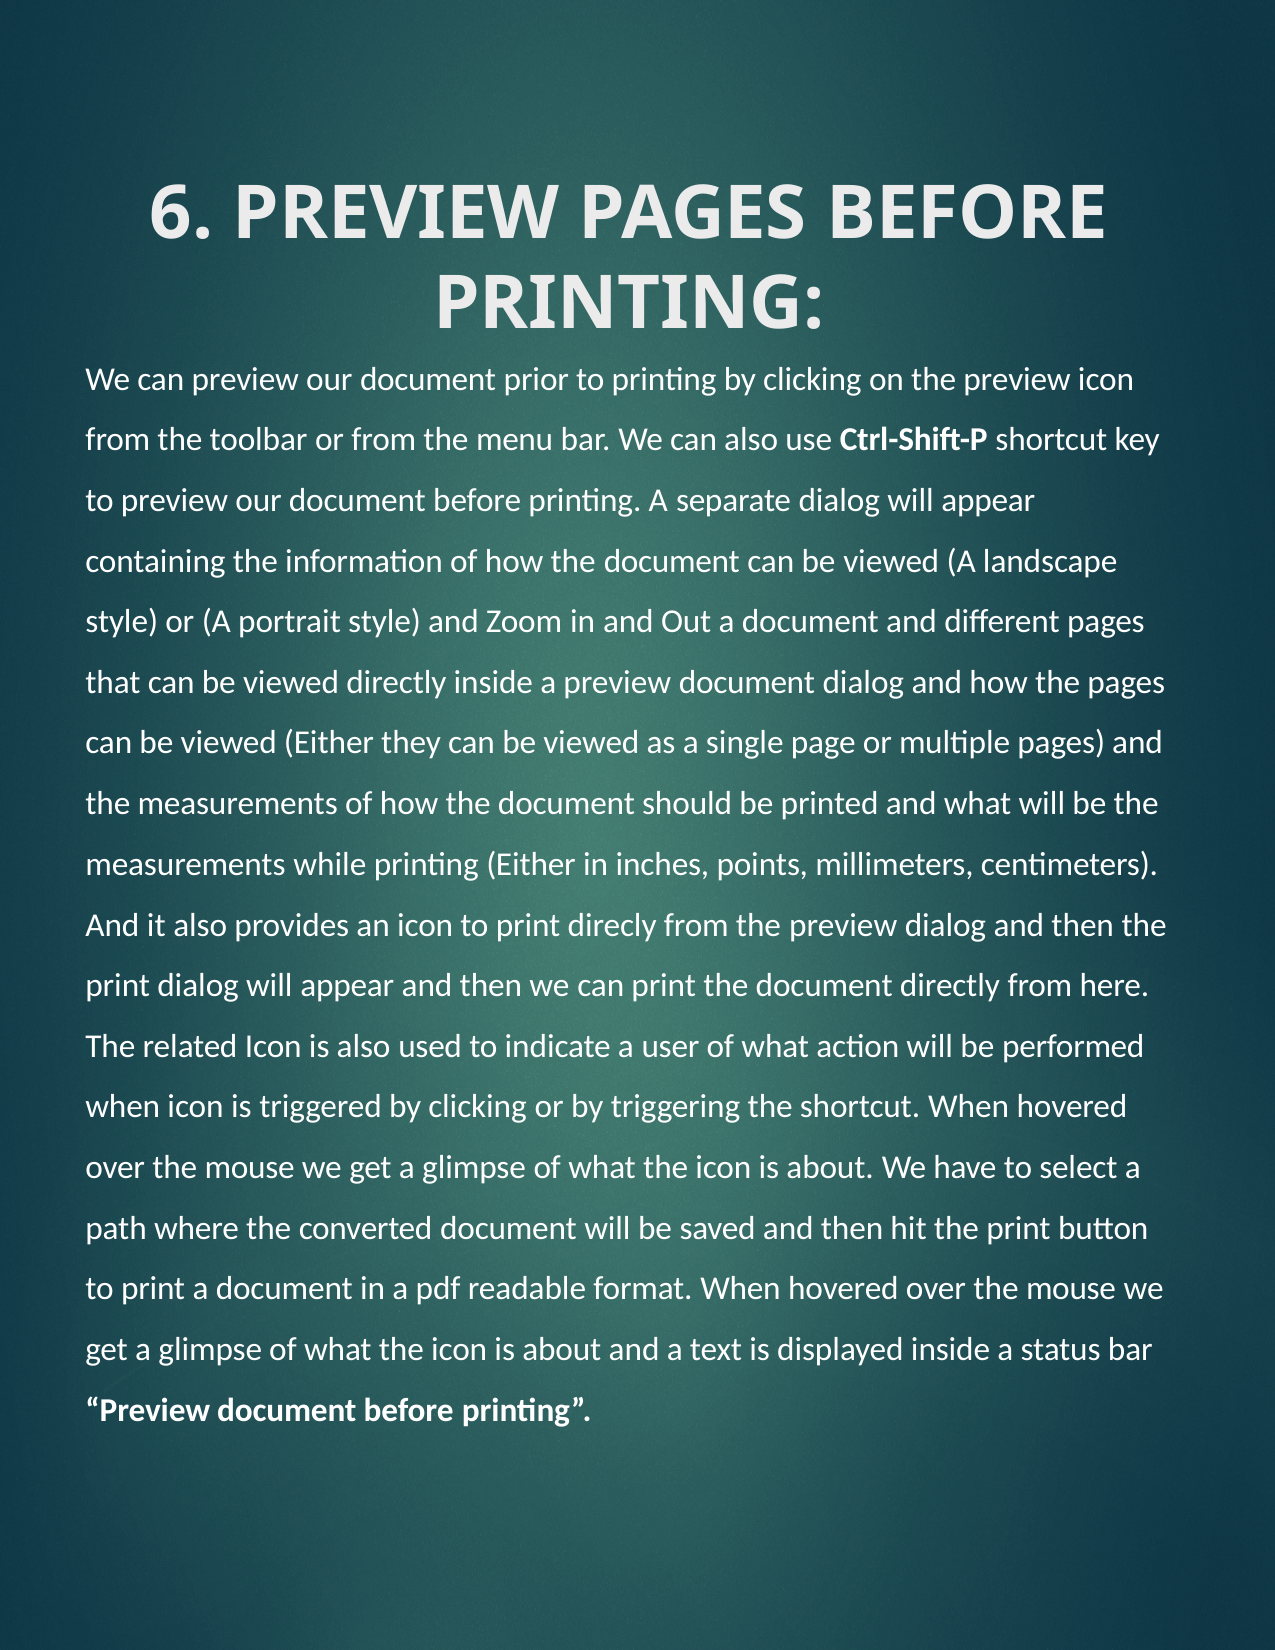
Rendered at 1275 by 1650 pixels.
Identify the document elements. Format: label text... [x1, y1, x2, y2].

title 6. PREVIEW PAGES BEFORE PRINTING: [72, 162, 1183, 441]
text_box We can preview our document prior to printing by clicking on the preview icon from the toolbar or from the menu bar. We can also use Ctrl-Shift-P shortcut key to preview our document before printing. A separate dialog will appear containing the information of how the document can be viewed (A landscape style) or (A portrait style) and Zoom in and Out a document and different pages that can be viewed directly inside a preview document dialog and how the pages can be viewed (Either they can be viewed as a single page or multiple pages) and the measurements of how the document should be printed and what will be the measurements while printing (Either in inches, points, millimeters, centimeters). And it also provides an icon to print direcly from the preview dialog and then the print dialog will appear and then we can print the document directly from here. The related Icon is also used to indicate a user of what action will be performed when icon is triggered by clicking or by triggering the shortcut. When hovered over the mouse we get a glimpse of what the icon is about. We have to select a path where the converted document will be saved and then hit the print button to print a document in a pdf readable format. When hovered over the mouse we get a glimpse of what the icon is about and a text is displayed inside a status bar “Preview document before printing”. [83, 334, 1183, 1428]
